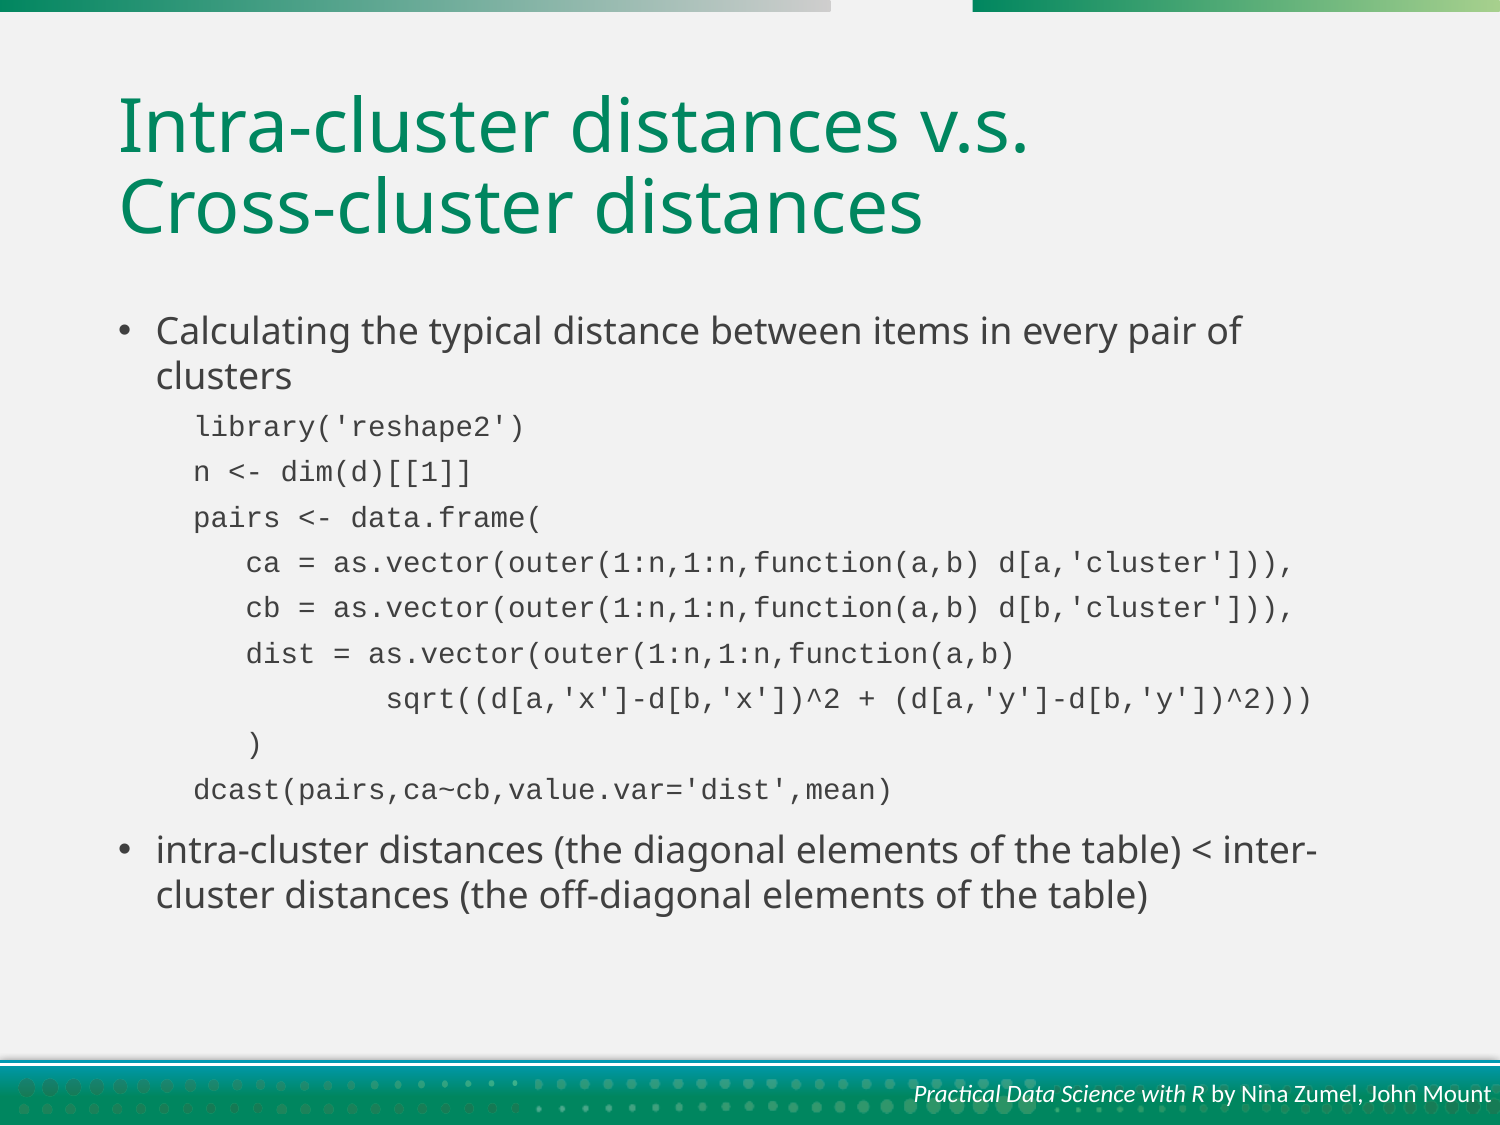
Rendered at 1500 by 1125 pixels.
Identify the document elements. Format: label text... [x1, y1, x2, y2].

list Calculating the typical distance between items in every pair of clusters library('reshape2') n <- dim(d)[[1]] pairs <- data.frame( ca = as.vector(outer(1:n,1:n,function(a,b) d[a,'cluster'])), cb = as.vector(outer(1:n,1:n,function(a,b) d[b,'cluster'])), dist = as.vector(outer(1:n,1:n,function(a,b) sqrt((d[a,'x']-d[b,'x'])^2 + (d[a,'y']-d[b,'y'])^2))) ) dcast(pairs,ca~cb,value.var='dist',mean) intra-cluster distances (the diagonal elements of the table) < inter-cluster distances (the off-diagonal elements of the table) [103, 299, 1397, 1014]
title Intra-cluster distances v.s. Cross-cluster distances [103, 59, 1397, 278]
text_box Practical Data Science with R by Nina Zumel, John Mount [898, 1070, 1500, 1125]
